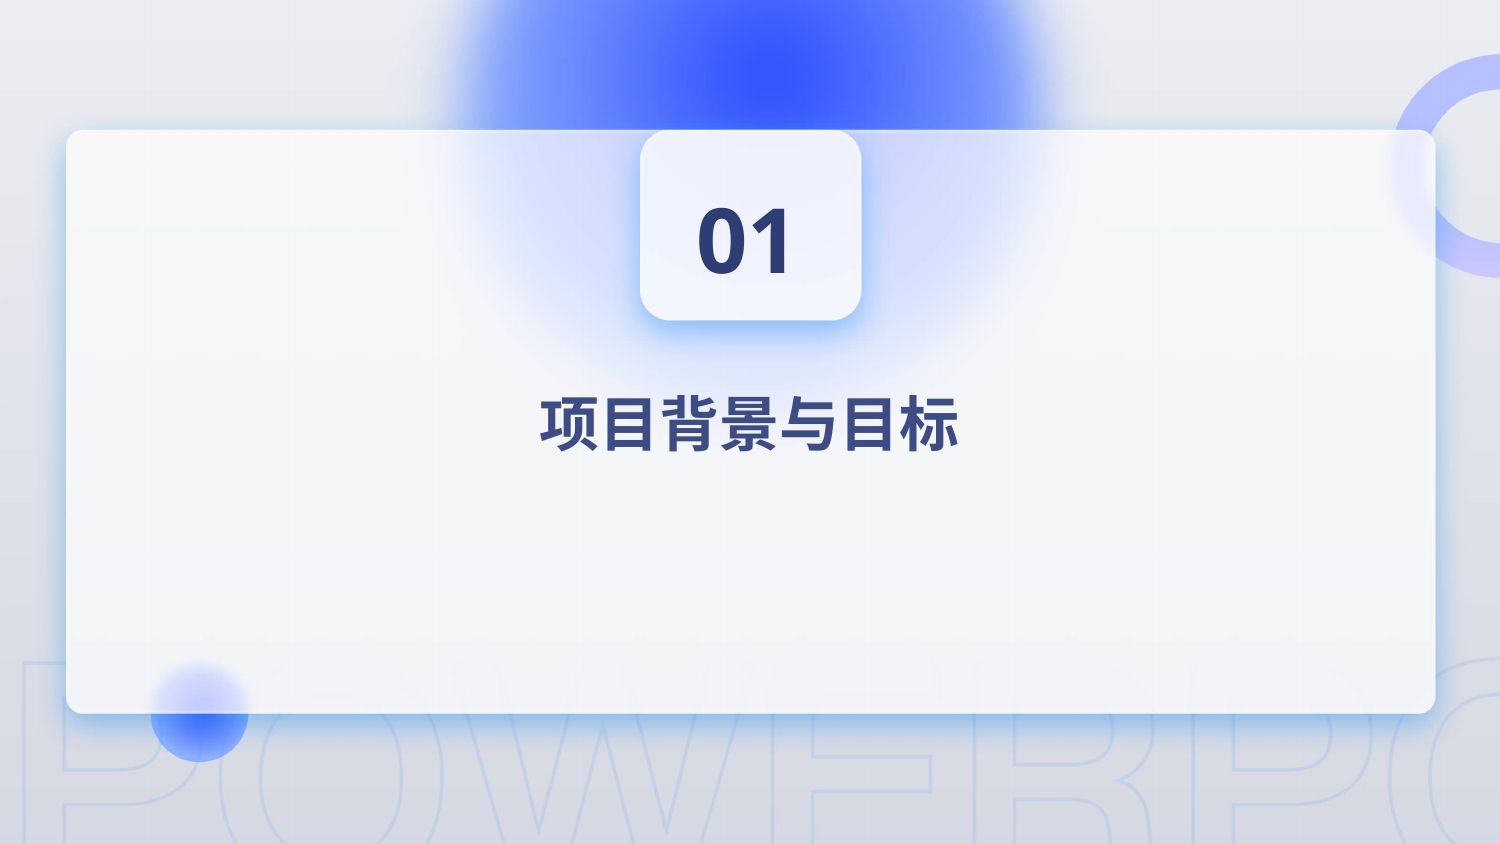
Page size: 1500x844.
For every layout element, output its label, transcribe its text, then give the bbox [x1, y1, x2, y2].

text_box 项目背景与目标 [64, 361, 1434, 474]
text_box 01 [658, 168, 837, 308]
picture [0, 0, 1500, 844]
